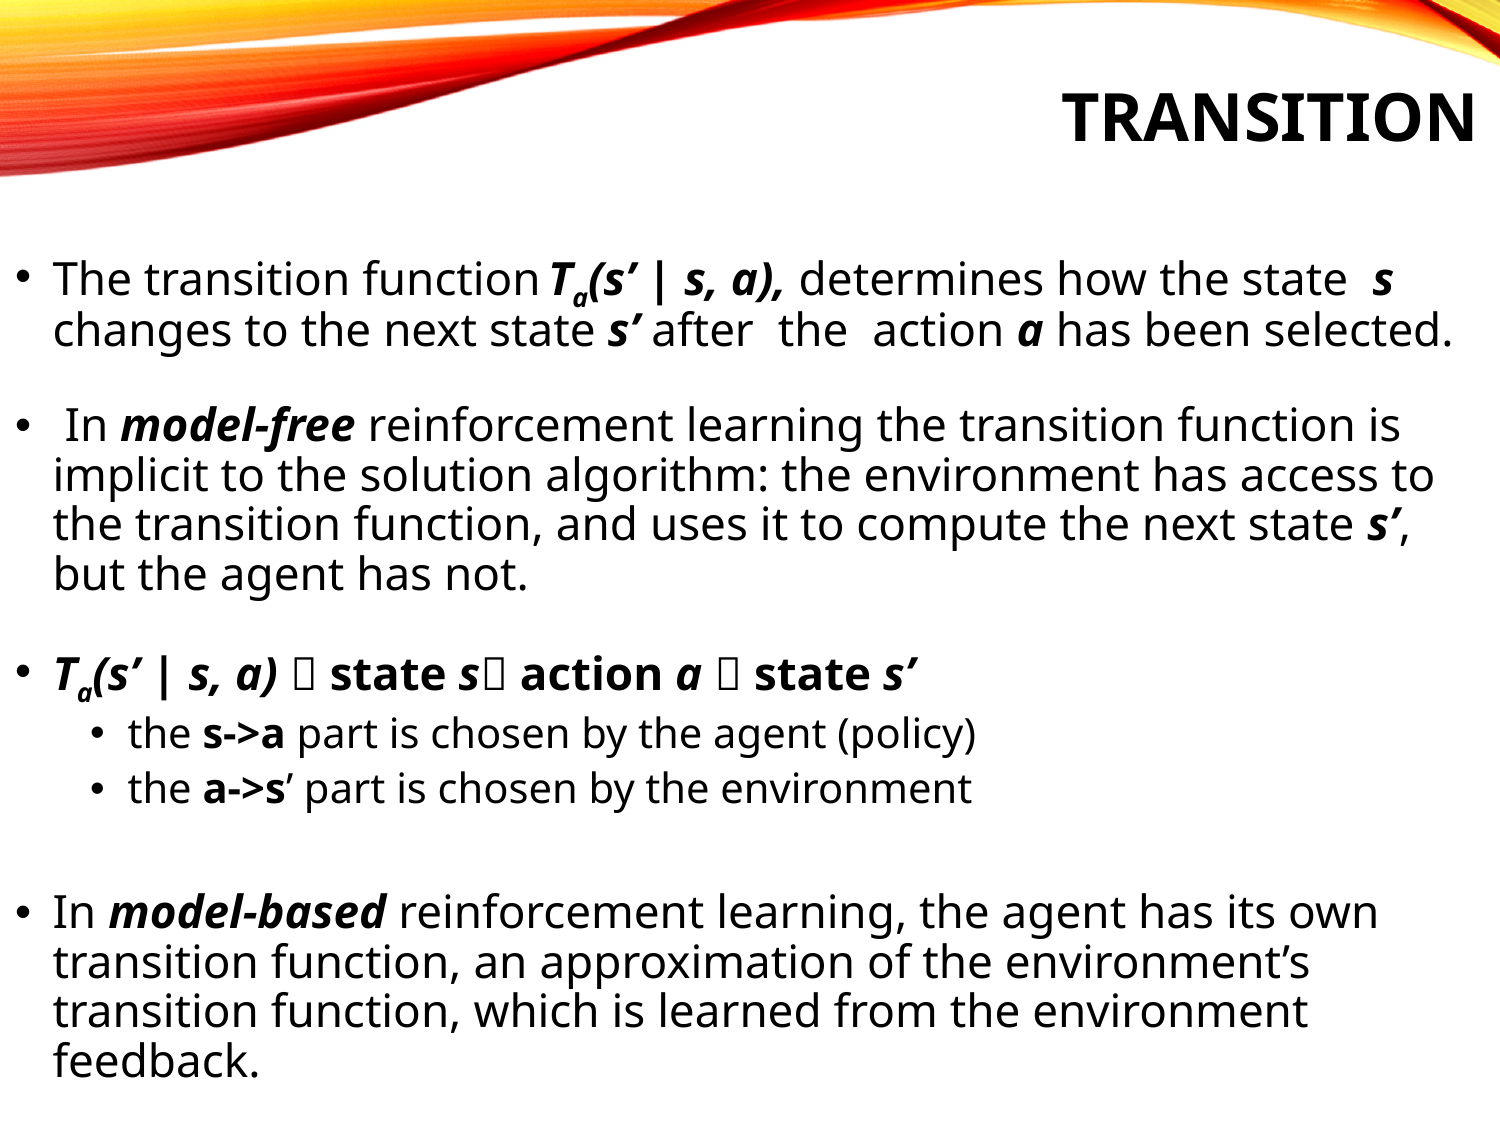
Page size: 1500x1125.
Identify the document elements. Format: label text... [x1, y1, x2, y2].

title transition [353, 54, 1495, 185]
text_box The transition function Ta(s’ | s, a), determines how the state s changes to the next state s’ after the action a has been selected. In model-free reinforcement learning the transition function is implicit to the solution algorithm: the environment has access to the transition function, and uses it to compute the next state s’, but the agent has not. Ta(s’ | s, a)  state s action a  state s’ the s->a part is chosen by the agent (policy) the a->s’ part is chosen by the environment In model-based reinforcement learning, the agent has its own transition function, an approximation of the environment’s transition function, which is learned from the environment feedback. [0, 243, 1495, 1125]
picture [0, 0, 1500, 178]
